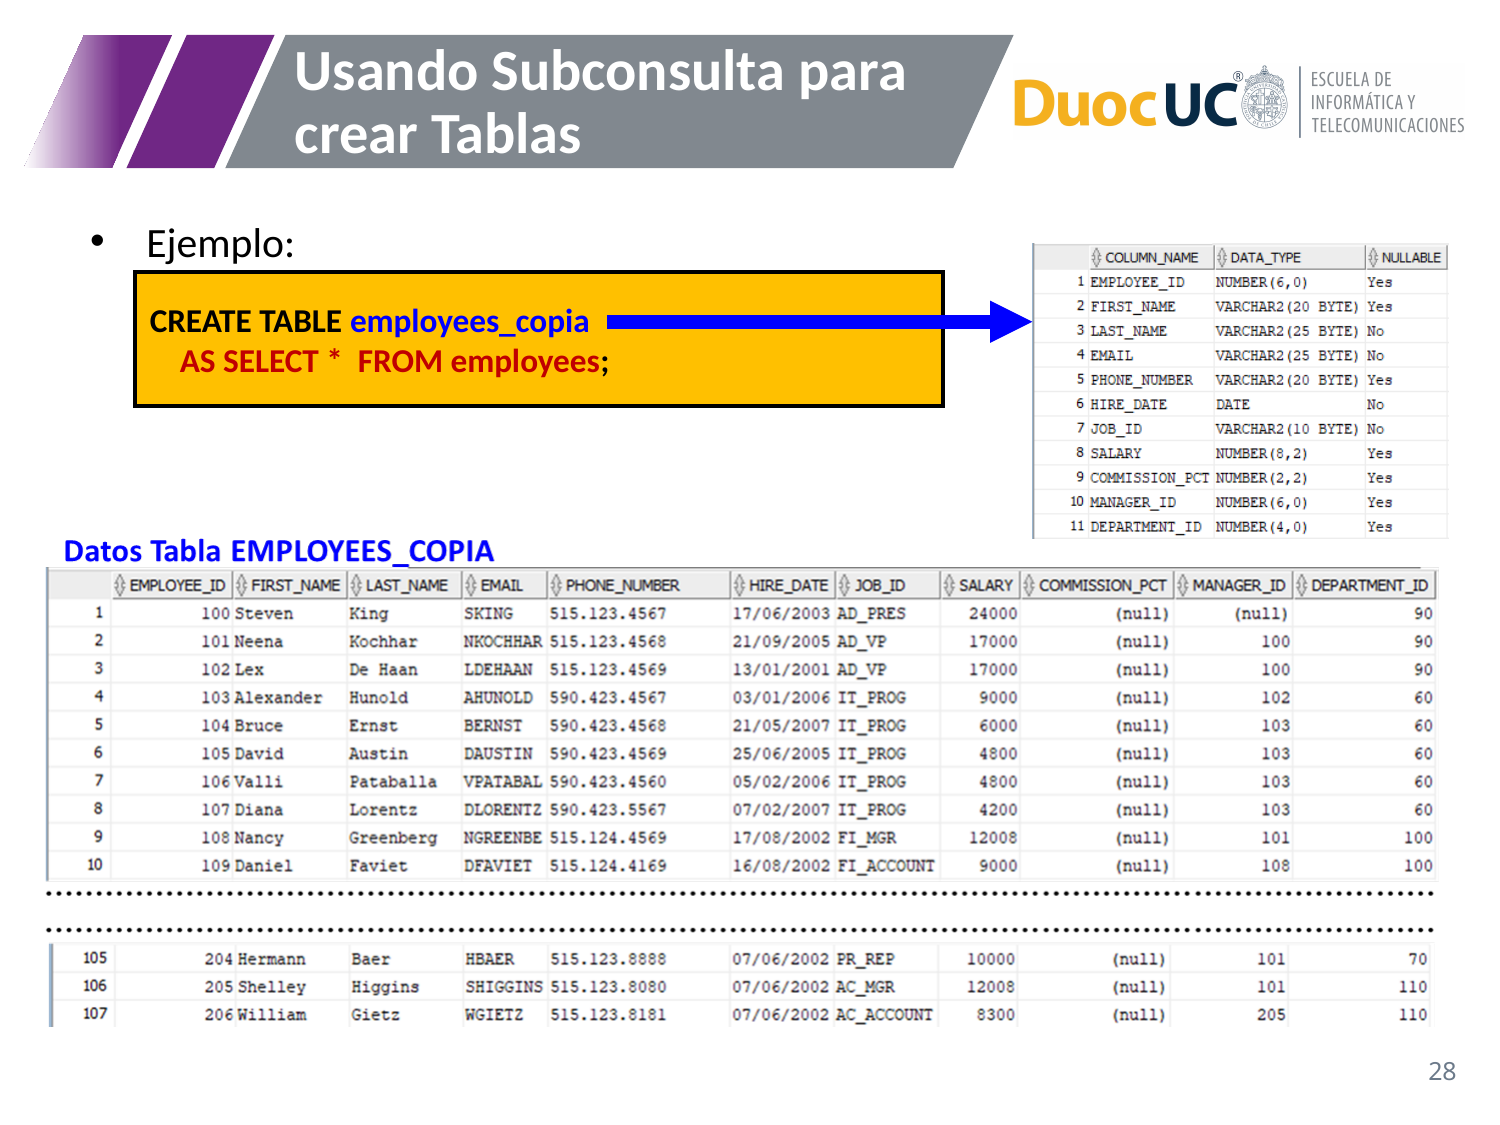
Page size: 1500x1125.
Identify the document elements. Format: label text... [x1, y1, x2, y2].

text_box Ejemplo: [74, 208, 1425, 518]
title Usando Subconsulta para crear Tablas [279, 36, 1043, 171]
text_box CREATE TABLE employees_copia AS SELECT * FROM employees; [134, 271, 944, 407]
text_box [607, 315, 1026, 328]
picture [25, 243, 1470, 1027]
picture [1043, 63, 1465, 140]
